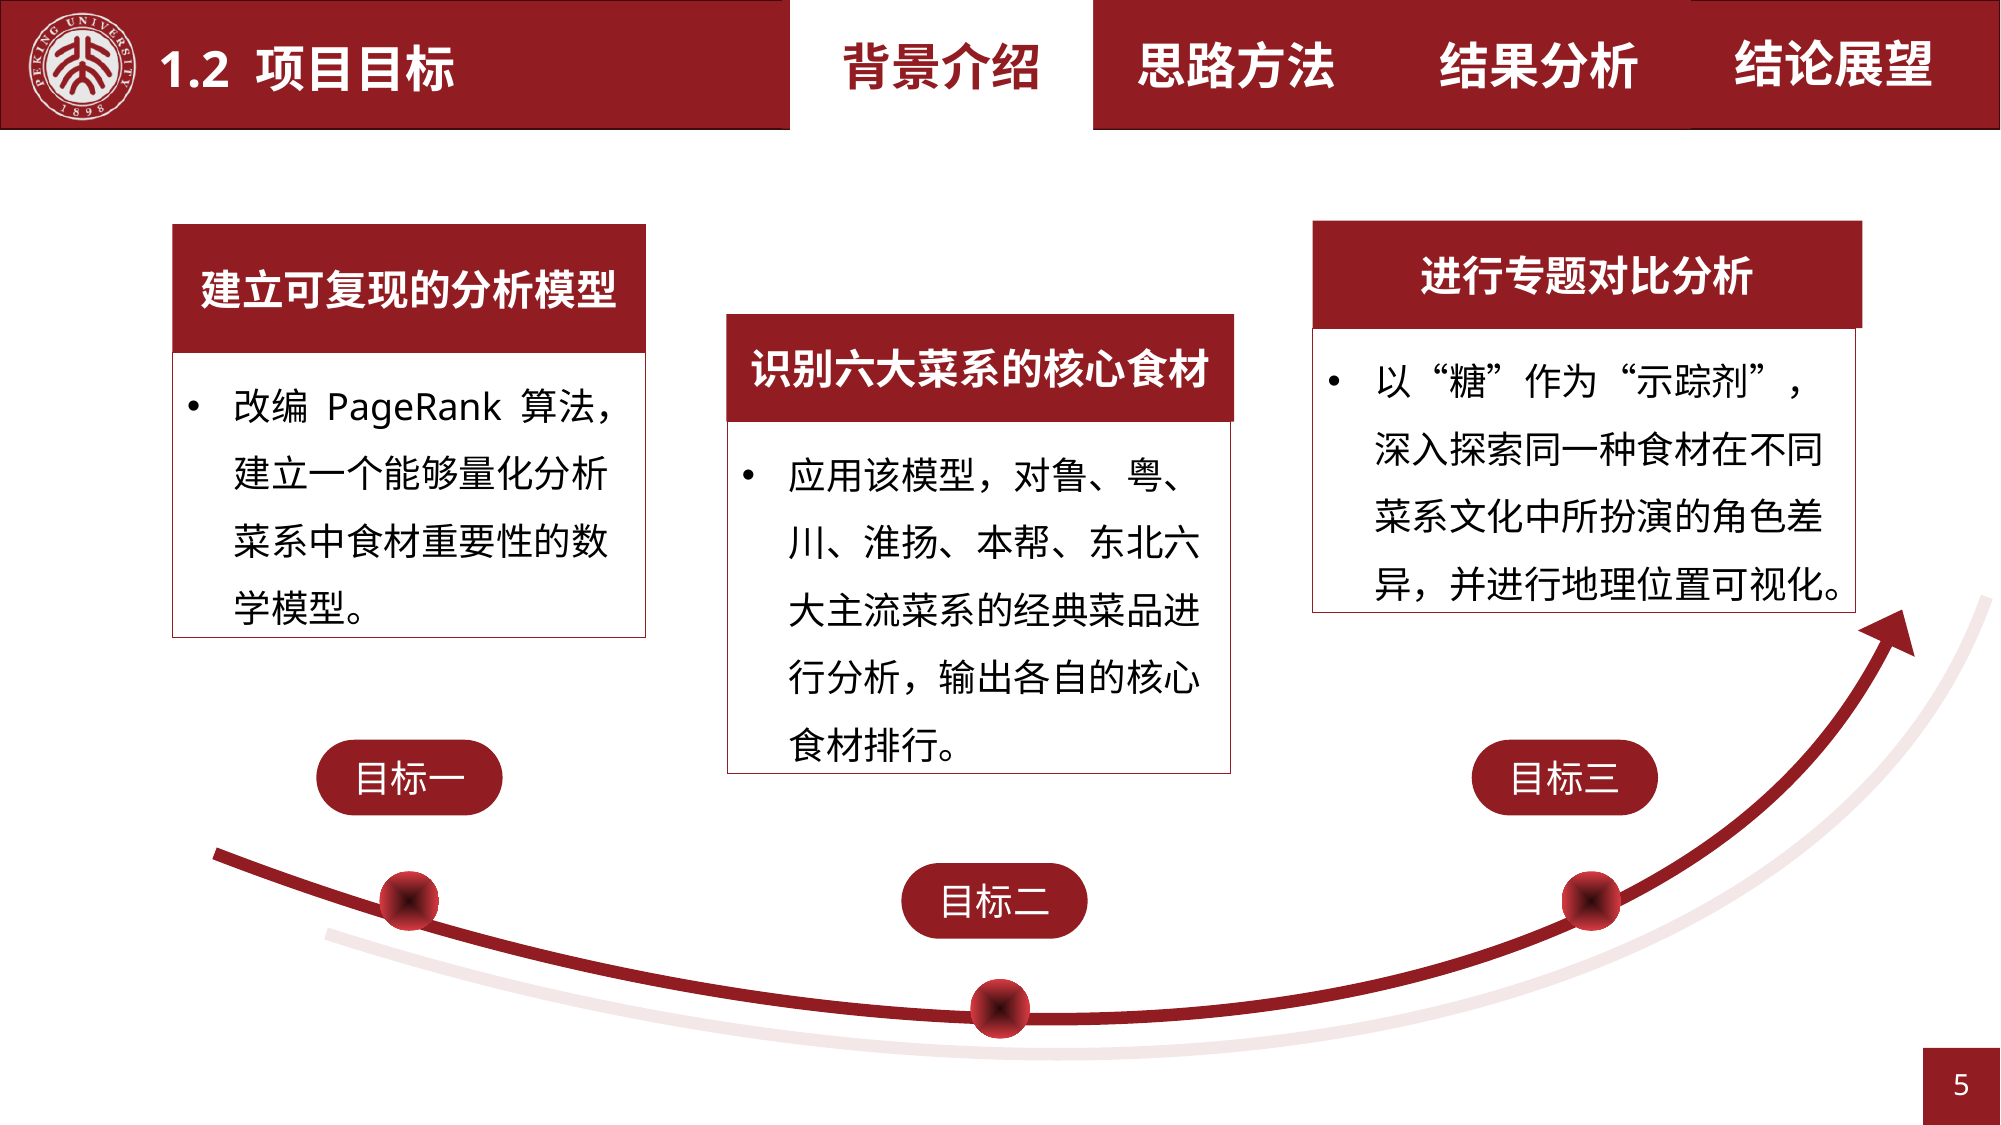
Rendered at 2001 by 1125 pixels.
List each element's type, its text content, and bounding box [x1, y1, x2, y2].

text_box 以“糖”作为“示踪剂”，深入探索同一种食材在不同菜系文化中所扮演的角色差异，并进行地理位置可视化。 [1312, 329, 1856, 613]
text_box [415, 16, 1193, 313]
text_box 1.2 项目目标 [143, 30, 470, 105]
text_box 背景介绍 [781, 0, 789, 130]
picture [10, 0, 148, 132]
text_box 改编 PageRank 算法，建立一个能够量化分析菜系中食材重要性的数学模型。 [172, 354, 646, 638]
text_box 结论展望 [1719, 25, 1950, 100]
text_box 结果分析 [1387, 0, 1692, 130]
text_box 背景介绍 [789, 0, 1094, 132]
text_box 思路方法 [1094, 0, 1387, 130]
text_box 目标一 [315, 738, 504, 817]
text_box [969, 978, 1031, 1040]
text_box 识别六大菜系的核心食材 [725, 313, 1235, 423]
text_box 建立可复现的分析模型 [171, 223, 647, 354]
text_box [1560, 870, 1623, 932]
text_box 进行专题对比分析 [1312, 220, 1863, 329]
text_box 应用该模型，对鲁、粤、川、淮扬、本帮、东北六大主流菜系的经典菜品进行分析，输出各自的核心食材排行。 [727, 423, 1231, 774]
text_box 目标二 [900, 861, 1089, 940]
text_box 目标三 [1470, 738, 1660, 817]
text_box [378, 870, 441, 932]
text_box [214, 638, 402, 897]
text_box [325, 87, 1988, 1055]
